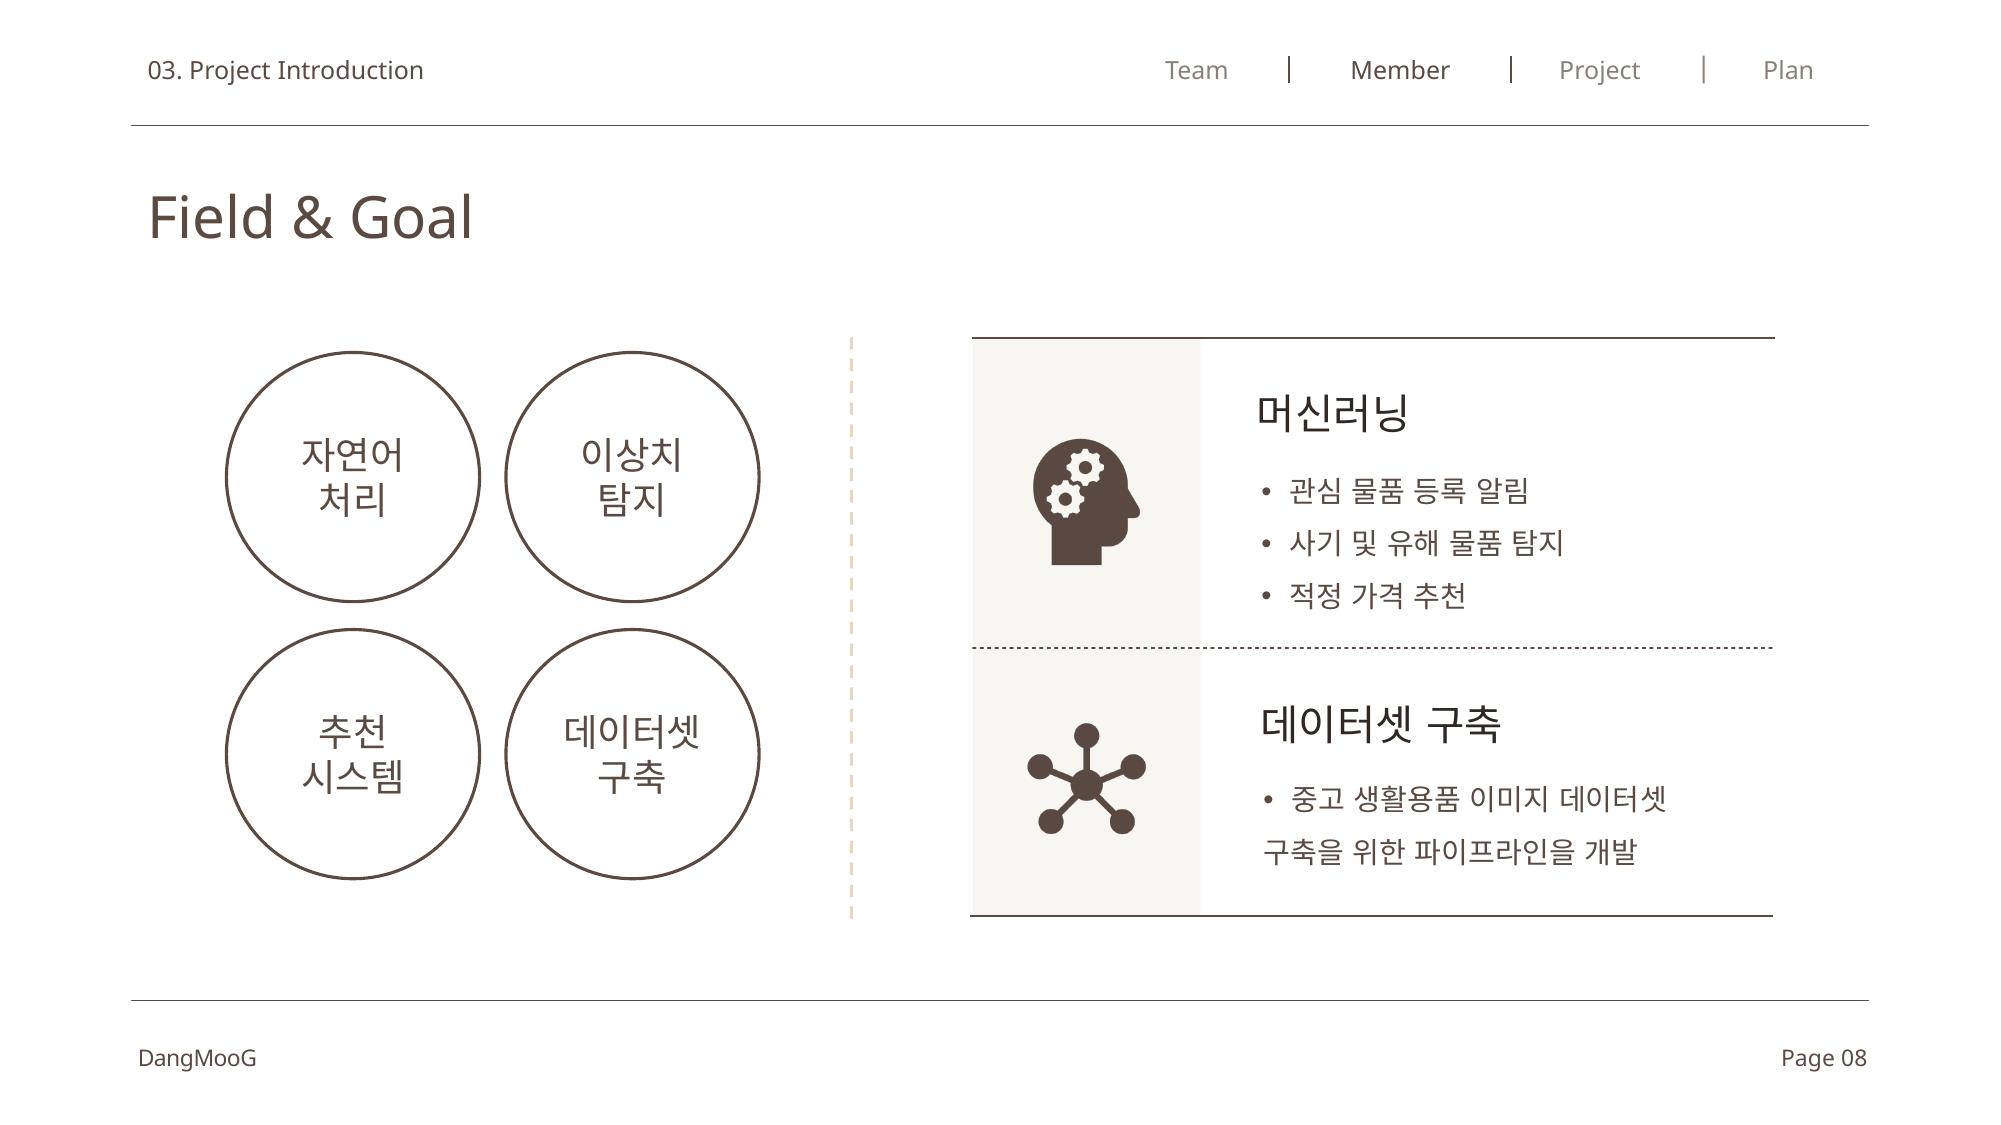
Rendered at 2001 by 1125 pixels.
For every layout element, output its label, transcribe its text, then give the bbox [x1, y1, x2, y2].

picture [1011, 430, 1162, 581]
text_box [226, 336, 1774, 923]
text_box Member [1335, 46, 1465, 92]
text_box 03. Project Introduction [132, 46, 440, 92]
text_box Page 08 [1766, 1036, 1883, 1079]
text_box DangMooG [123, 1036, 273, 1079]
text_box Field & Goal [132, 173, 490, 258]
picture [1011, 703, 1162, 854]
text_box Team [1150, 46, 1244, 92]
text_box Plan [1748, 46, 1830, 92]
text_box Project [1544, 46, 1656, 92]
